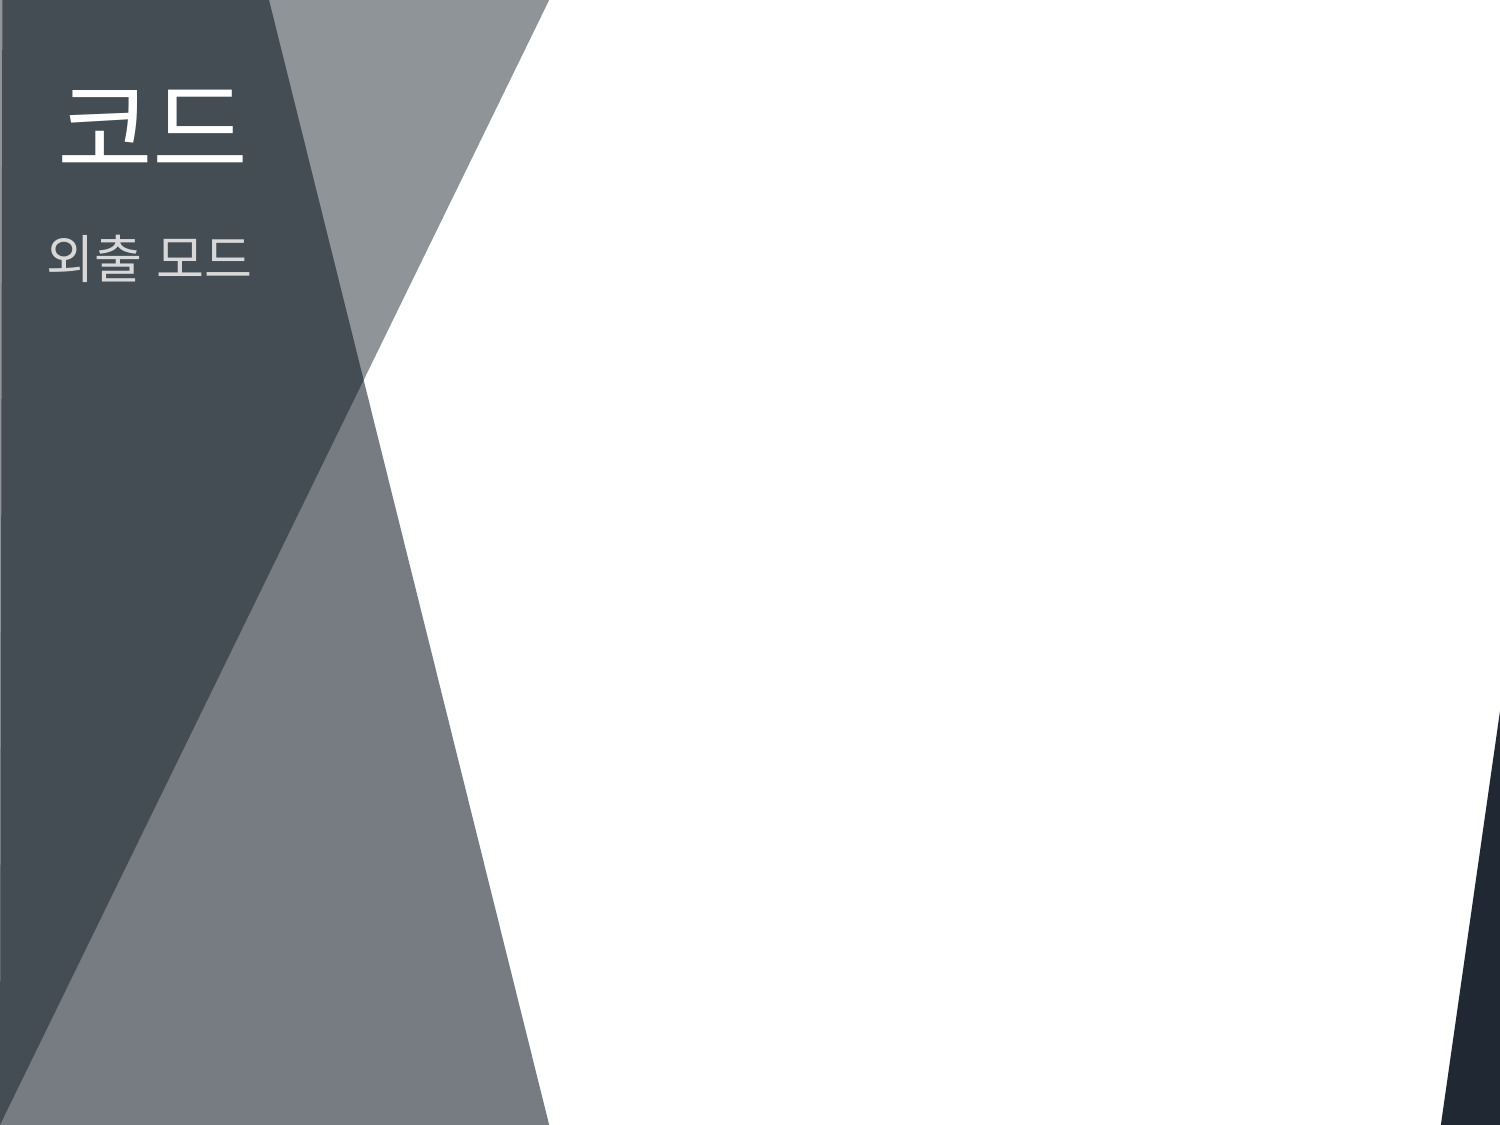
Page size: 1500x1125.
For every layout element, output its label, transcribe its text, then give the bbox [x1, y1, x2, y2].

text_box [293, 117, 551, 1125]
text_box [0, 0, 279, 1125]
text_box 코드 [6, 32, 300, 220]
text_box 외출 모드 [6, 218, 293, 1125]
text_box [271, 0, 551, 379]
text_box [1439, 709, 1500, 1125]
